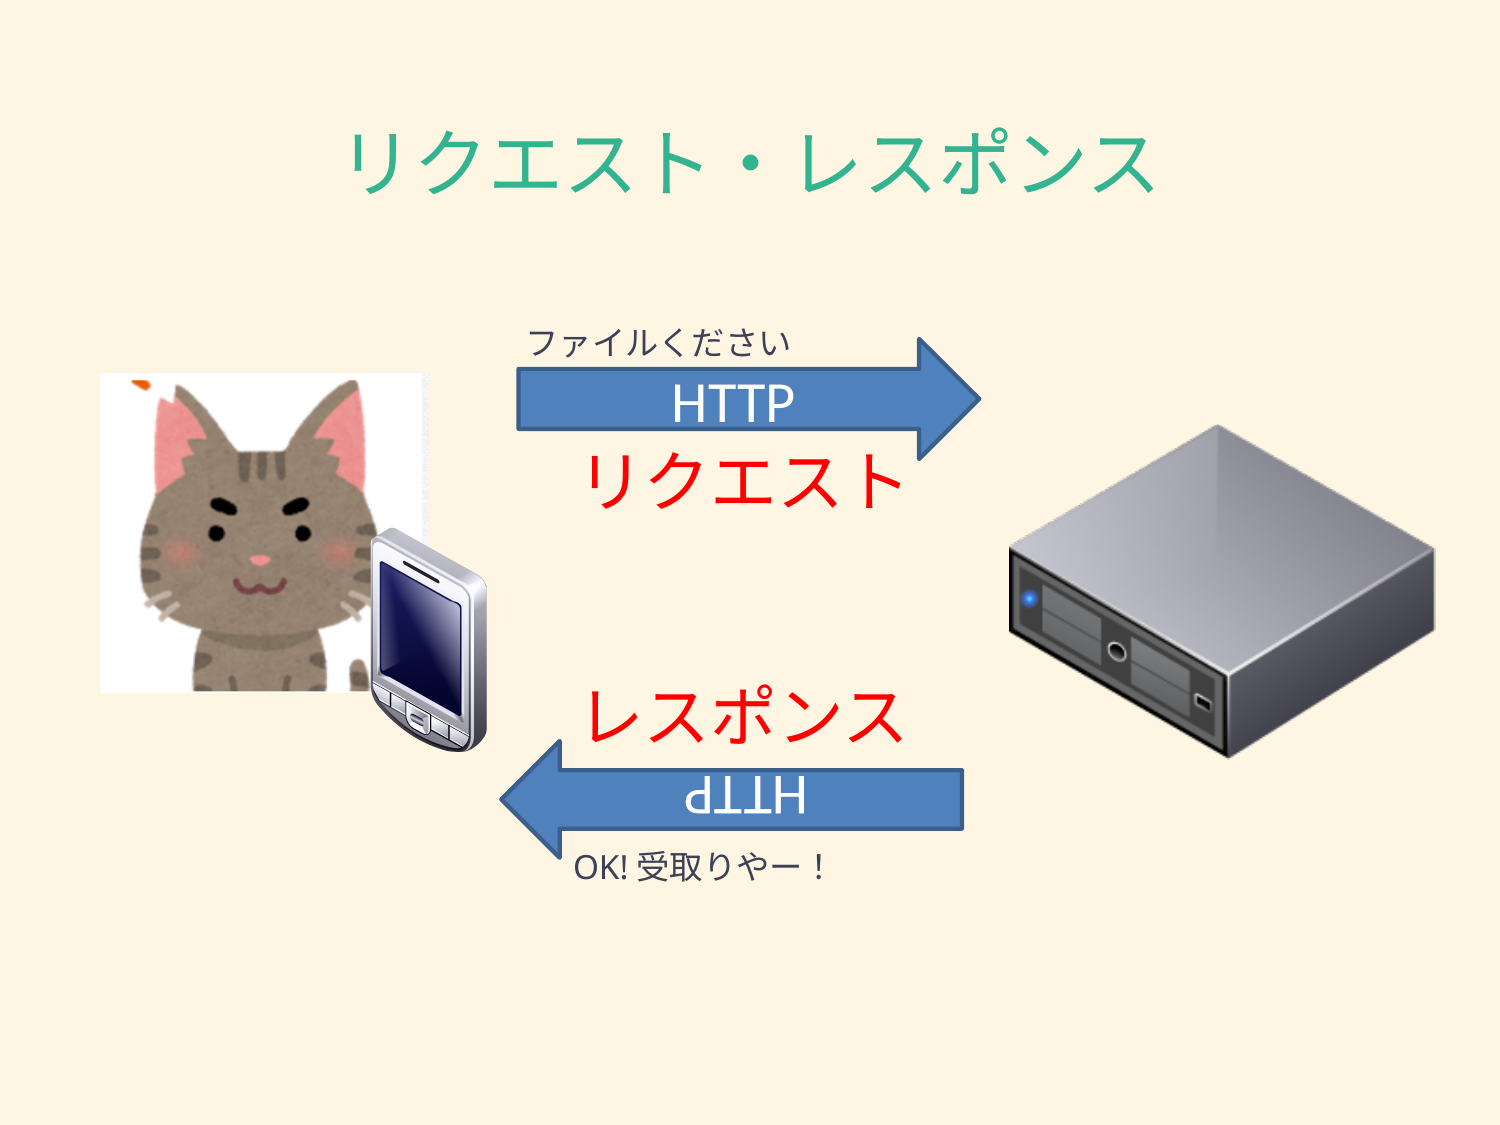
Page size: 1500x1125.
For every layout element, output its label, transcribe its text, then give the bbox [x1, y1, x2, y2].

text_box レスポンス [562, 667, 925, 762]
text_box HTTP [499, 739, 965, 838]
text_box リクエスト [562, 432, 927, 528]
title リクエスト・レスポンス [75, 67, 1425, 256]
text_box HTTP [516, 380, 982, 455]
text_box OK!受取りやー！ [483, 838, 1121, 917]
picture [1009, 423, 1436, 760]
text_box ファイルください [435, 314, 988, 380]
picture [100, 373, 488, 753]
